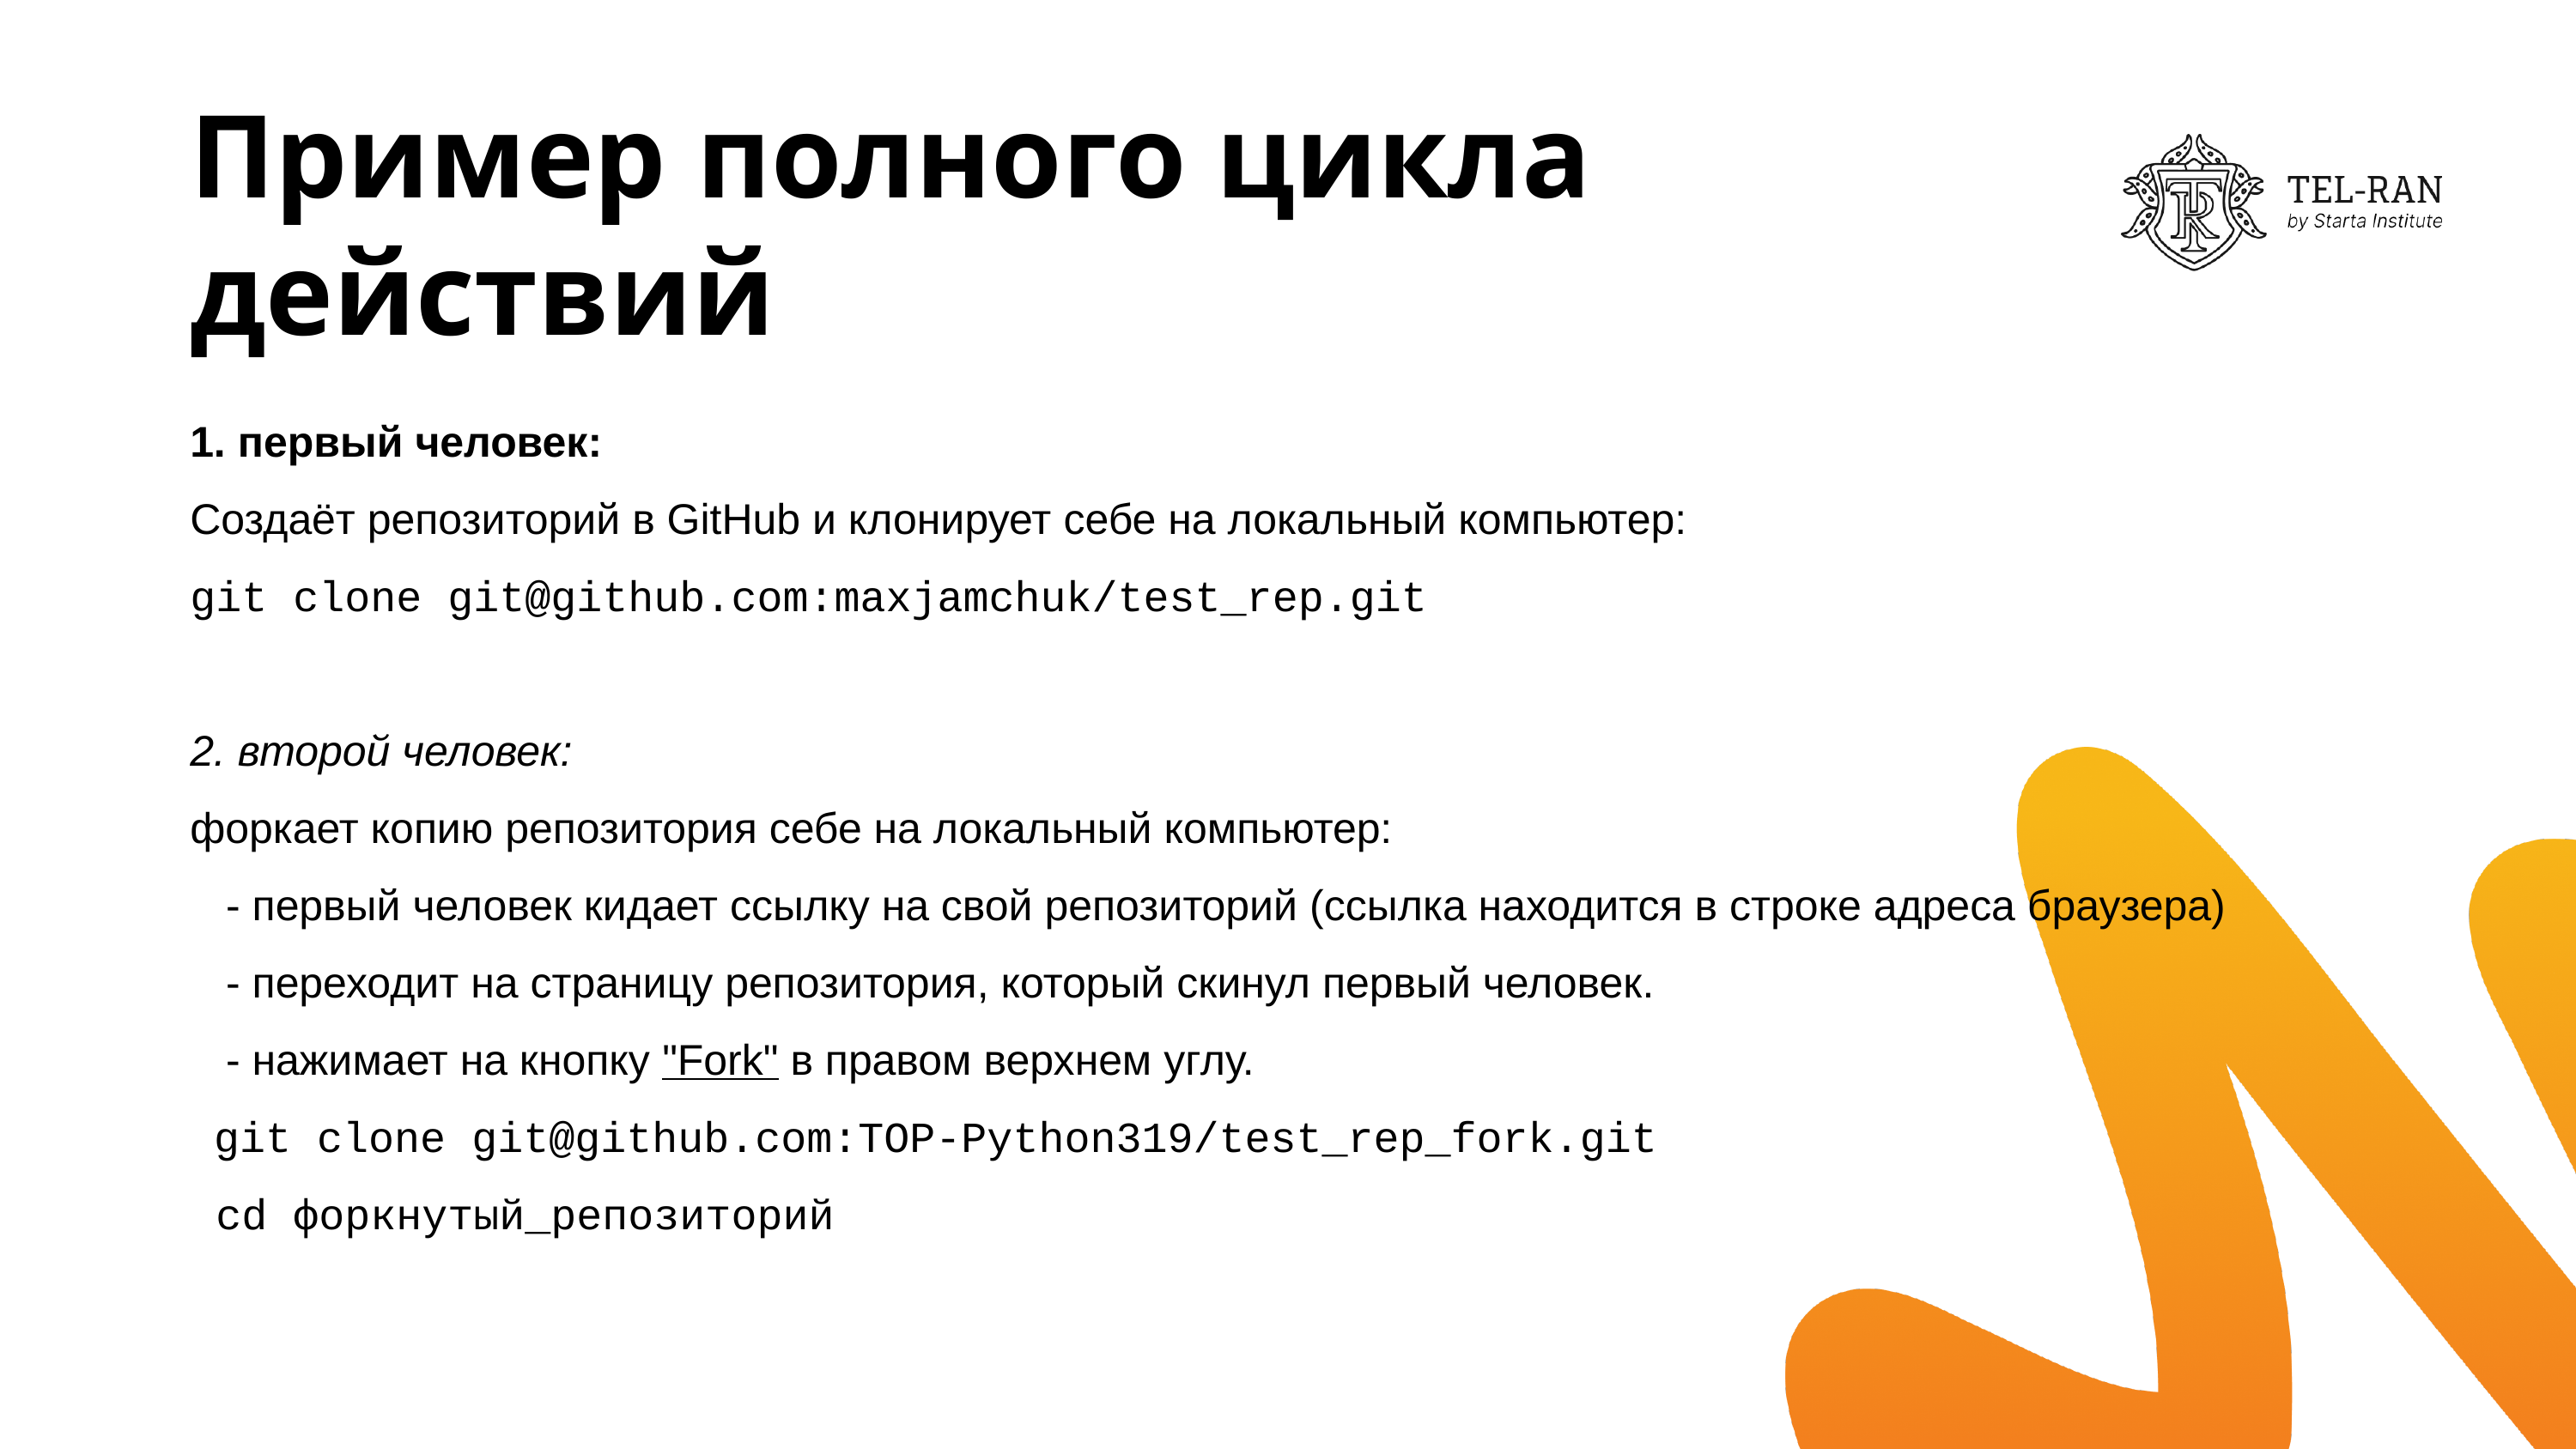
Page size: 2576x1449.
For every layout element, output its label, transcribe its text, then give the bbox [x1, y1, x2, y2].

title Пример полного цикла действий [177, 76, 2107, 358]
picture [1620, 1323, 2576, 1449]
picture [2121, 134, 2442, 271]
text_box 1. первый человек: Создаёт репозиторий в GitHub и клонирует себе на локальный компьютер: git clone git@github.com:maxjamchuk/test_rep.git 2. второй человек: форкает копию репозитория себе на локальный компьютер: - первый человек кидает ссылку на свой репозиторий (ссылка находится в строке адреса браузера) - переходит на страницу репозитория, который скинул первый человек. - нажимает на кнопку "Fork" в правом верхнем углу. git clone git@github.com:TOP-Python319/test_rep_fork.git cd форкнутый_репозиторий [177, 382, 2576, 1323]
